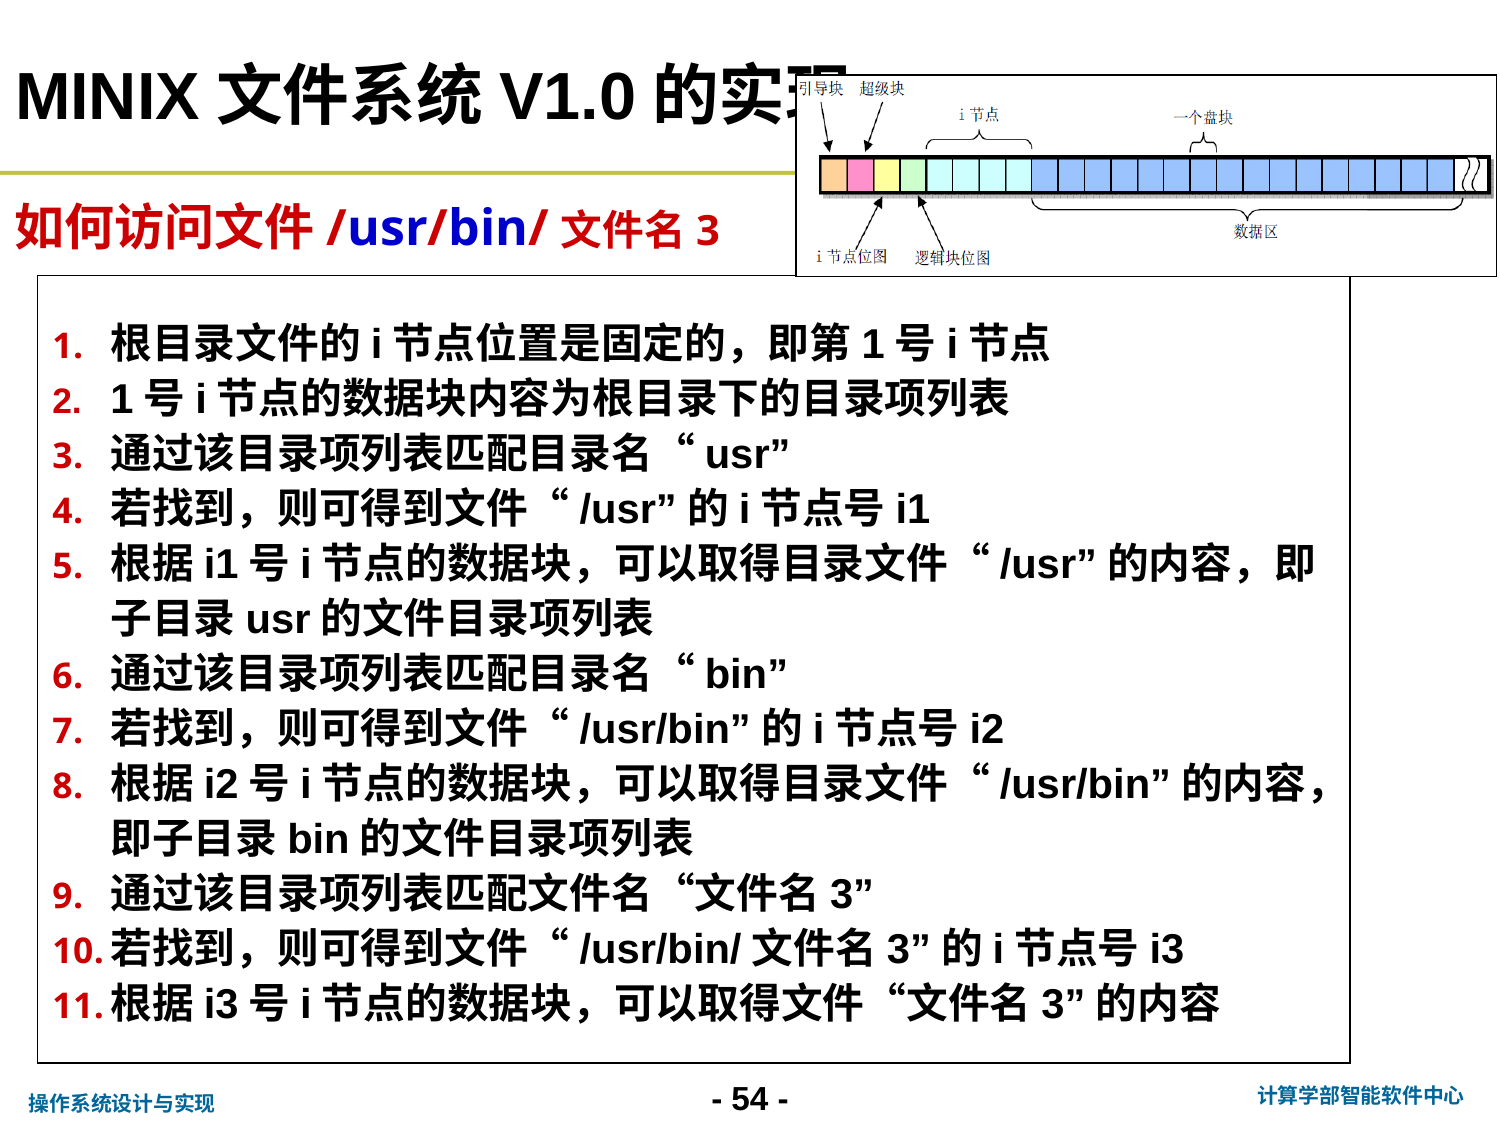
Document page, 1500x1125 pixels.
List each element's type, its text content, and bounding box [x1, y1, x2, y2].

text_box 如何访问文件/usr/bin/文件名3 [0, 174, 791, 275]
title MINIX文件系统V1.0的实现 [0, 37, 1438, 149]
picture [796, 75, 1497, 276]
text_box 根目录文件的i节点位置是固定的，即第1号i节点 1号i节点的数据块内容为根目录下的目录项列表 通过该目录项列表匹配目录名“usr” 若找到，则可得到文件“/usr”的i节点号i1 根据i1号i节点的数据块，可以取得目录文件“/usr”的内容，即子目录usr的文件目录项列表 通过该目录项列表匹配目录名“bin” 若找到，则可得到文件“/usr/bin”的i节点号i2 根据i2号i节点的数据块，可以取得目录文件“/usr/bin”的内容，即子目录bin的文件目录项列表 通过该目录项列表匹配文件名“文件名3” 若找到，则可得到文件“/usr/bin/文件名3”的i节点号i3 根据i3号i节点的数据块，可以取得文件“文件名3”的内容 [37, 275, 1350, 1064]
